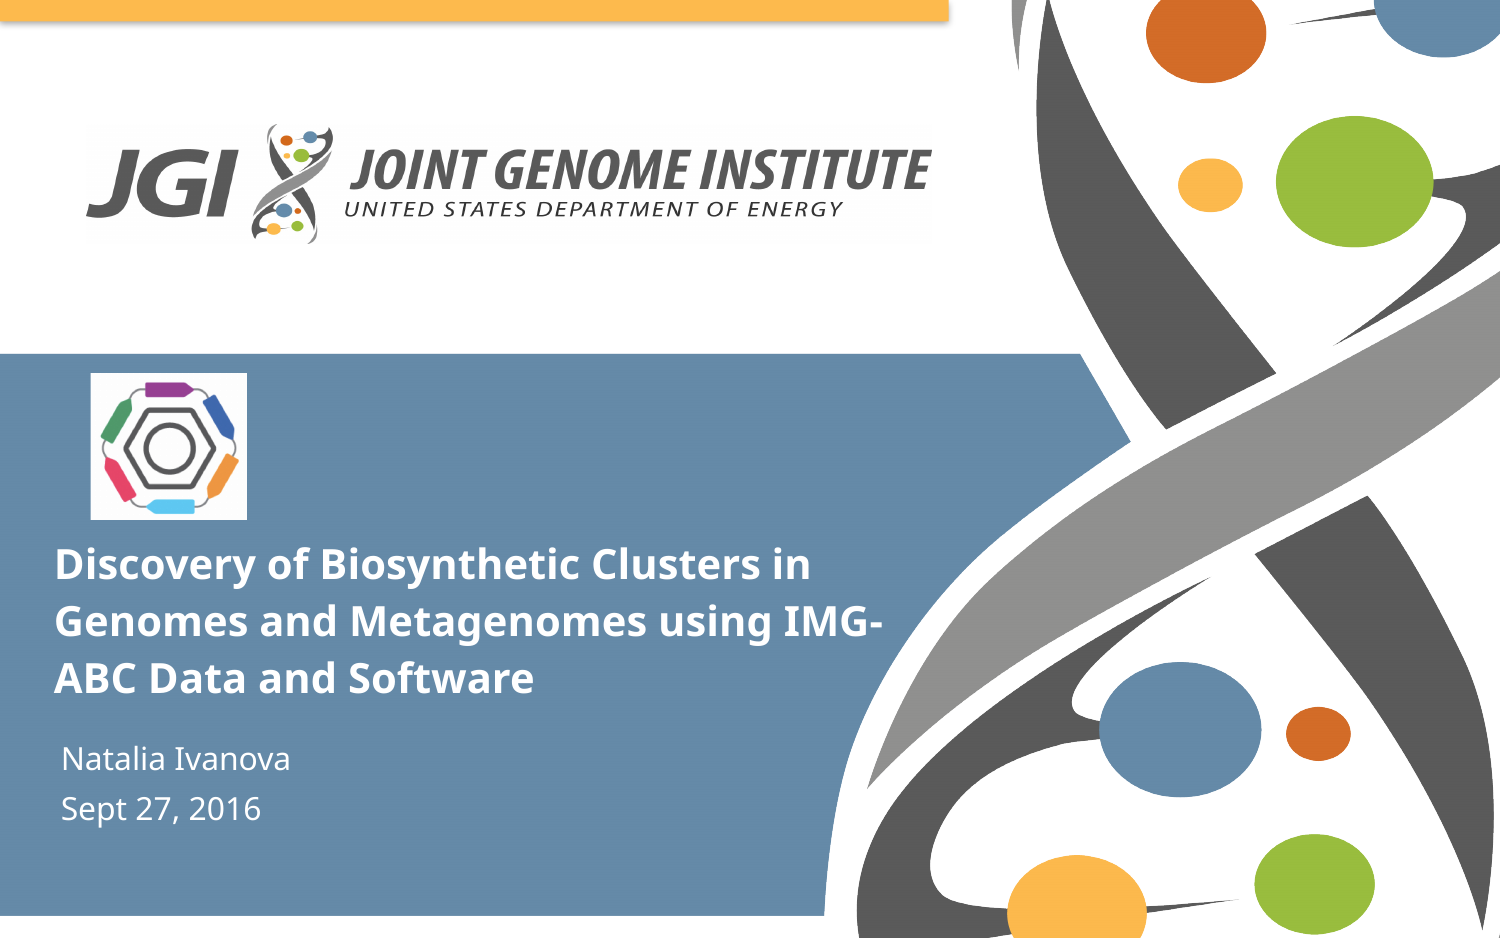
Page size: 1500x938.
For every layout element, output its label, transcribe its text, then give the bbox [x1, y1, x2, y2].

picture [0, 0, 1500, 938]
title Discovery of Biosynthetic Clusters in Genomes and Metagenomes using IMG-ABC Data and Software [38, 520, 902, 721]
subtitle Natalia Ivanova Sept 27, 2016 [45, 729, 764, 838]
